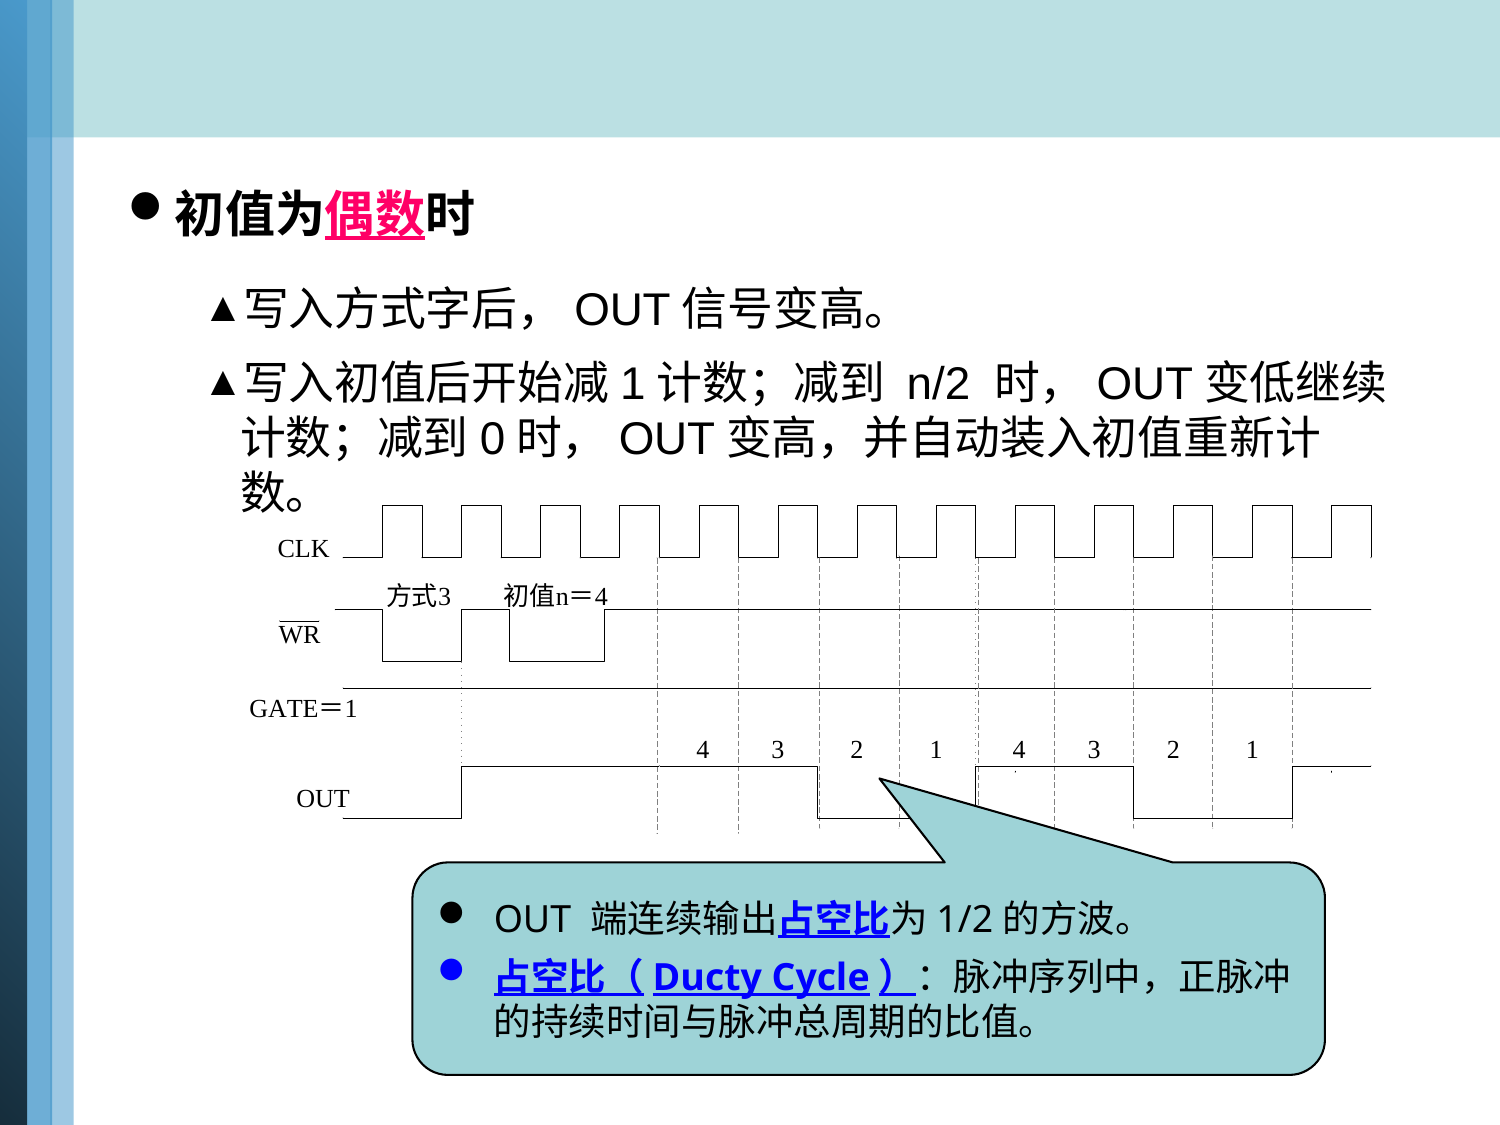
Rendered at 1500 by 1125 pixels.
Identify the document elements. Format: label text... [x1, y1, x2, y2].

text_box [224, 501, 1376, 838]
text_box OUT 端连续输出占空比为1/2的方波。 占空比（Ducty Cycle）：脉冲序列中，正脉冲的持续时间与脉冲总周期的比值。 [410, 846, 1328, 1078]
slide_number [1074, 1012, 1451, 1103]
list 初值为偶数时 写入方式字后，OUT信号变高。 写入初值后开始减1计数；减到 n/2 时，OUT变低继续计数；减到0时，OUT变高，并自动装入初值重新计数。 [37, 174, 1413, 476]
